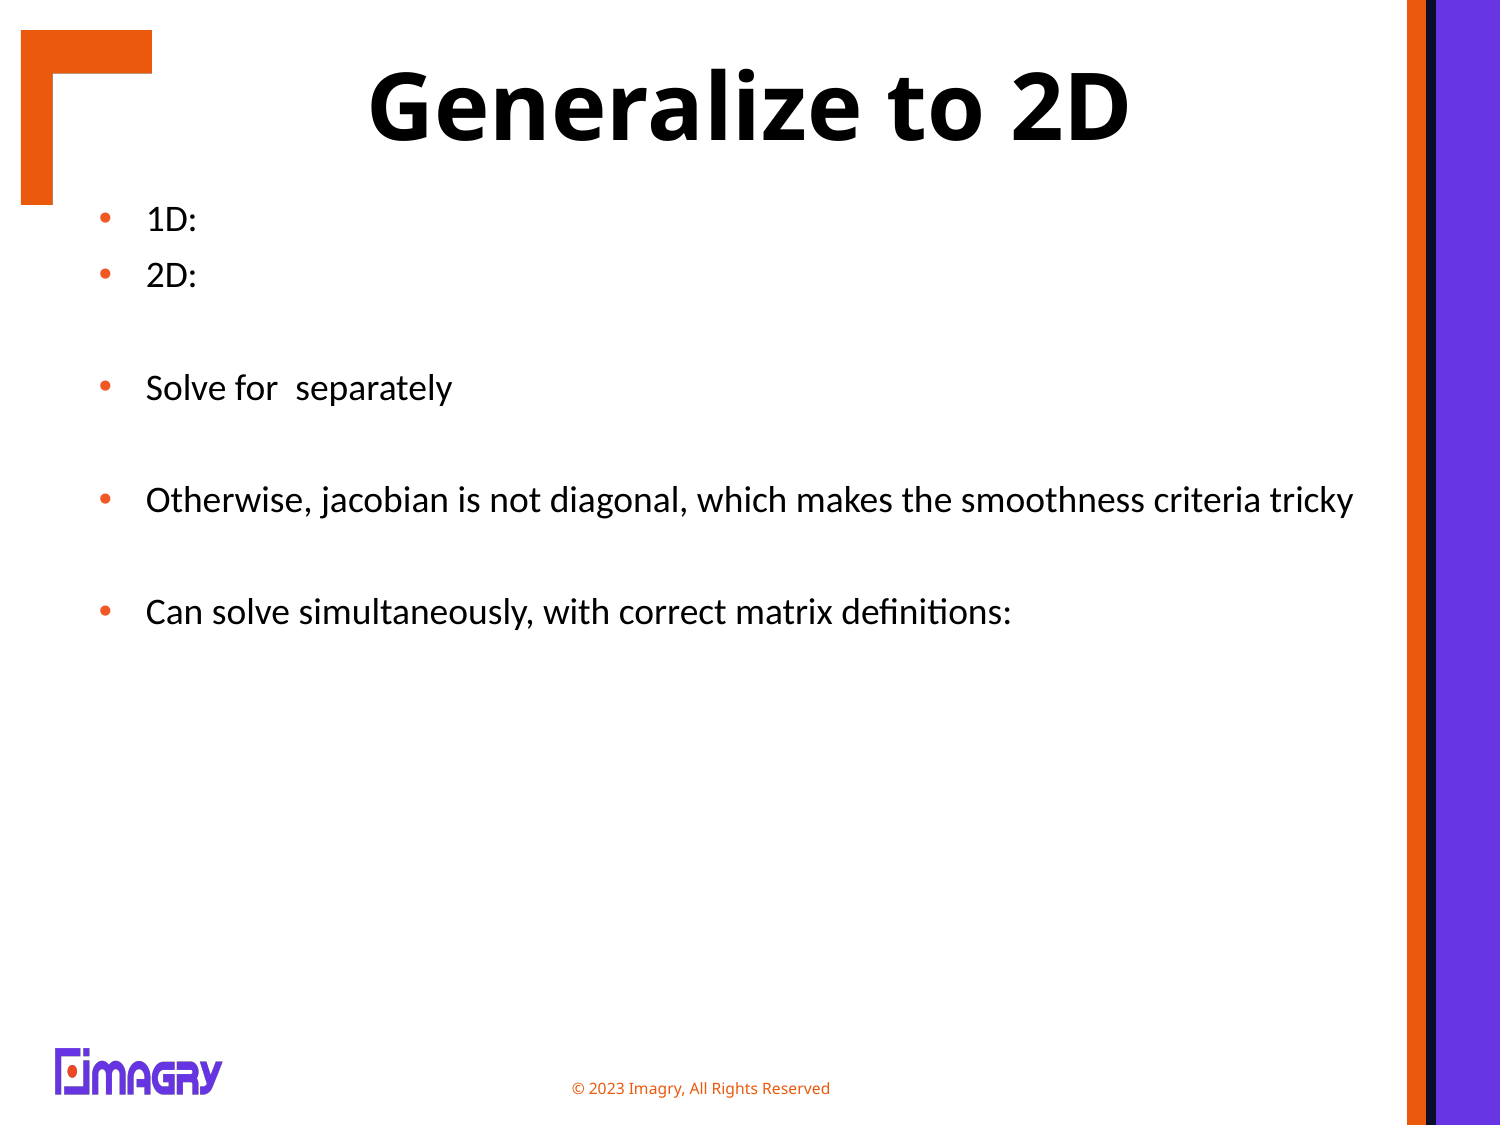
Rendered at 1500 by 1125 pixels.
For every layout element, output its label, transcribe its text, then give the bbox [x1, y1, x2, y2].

picture [20, 30, 152, 205]
title Generalize to 2D [187, 31, 1313, 168]
picture [51, 1042, 228, 1103]
